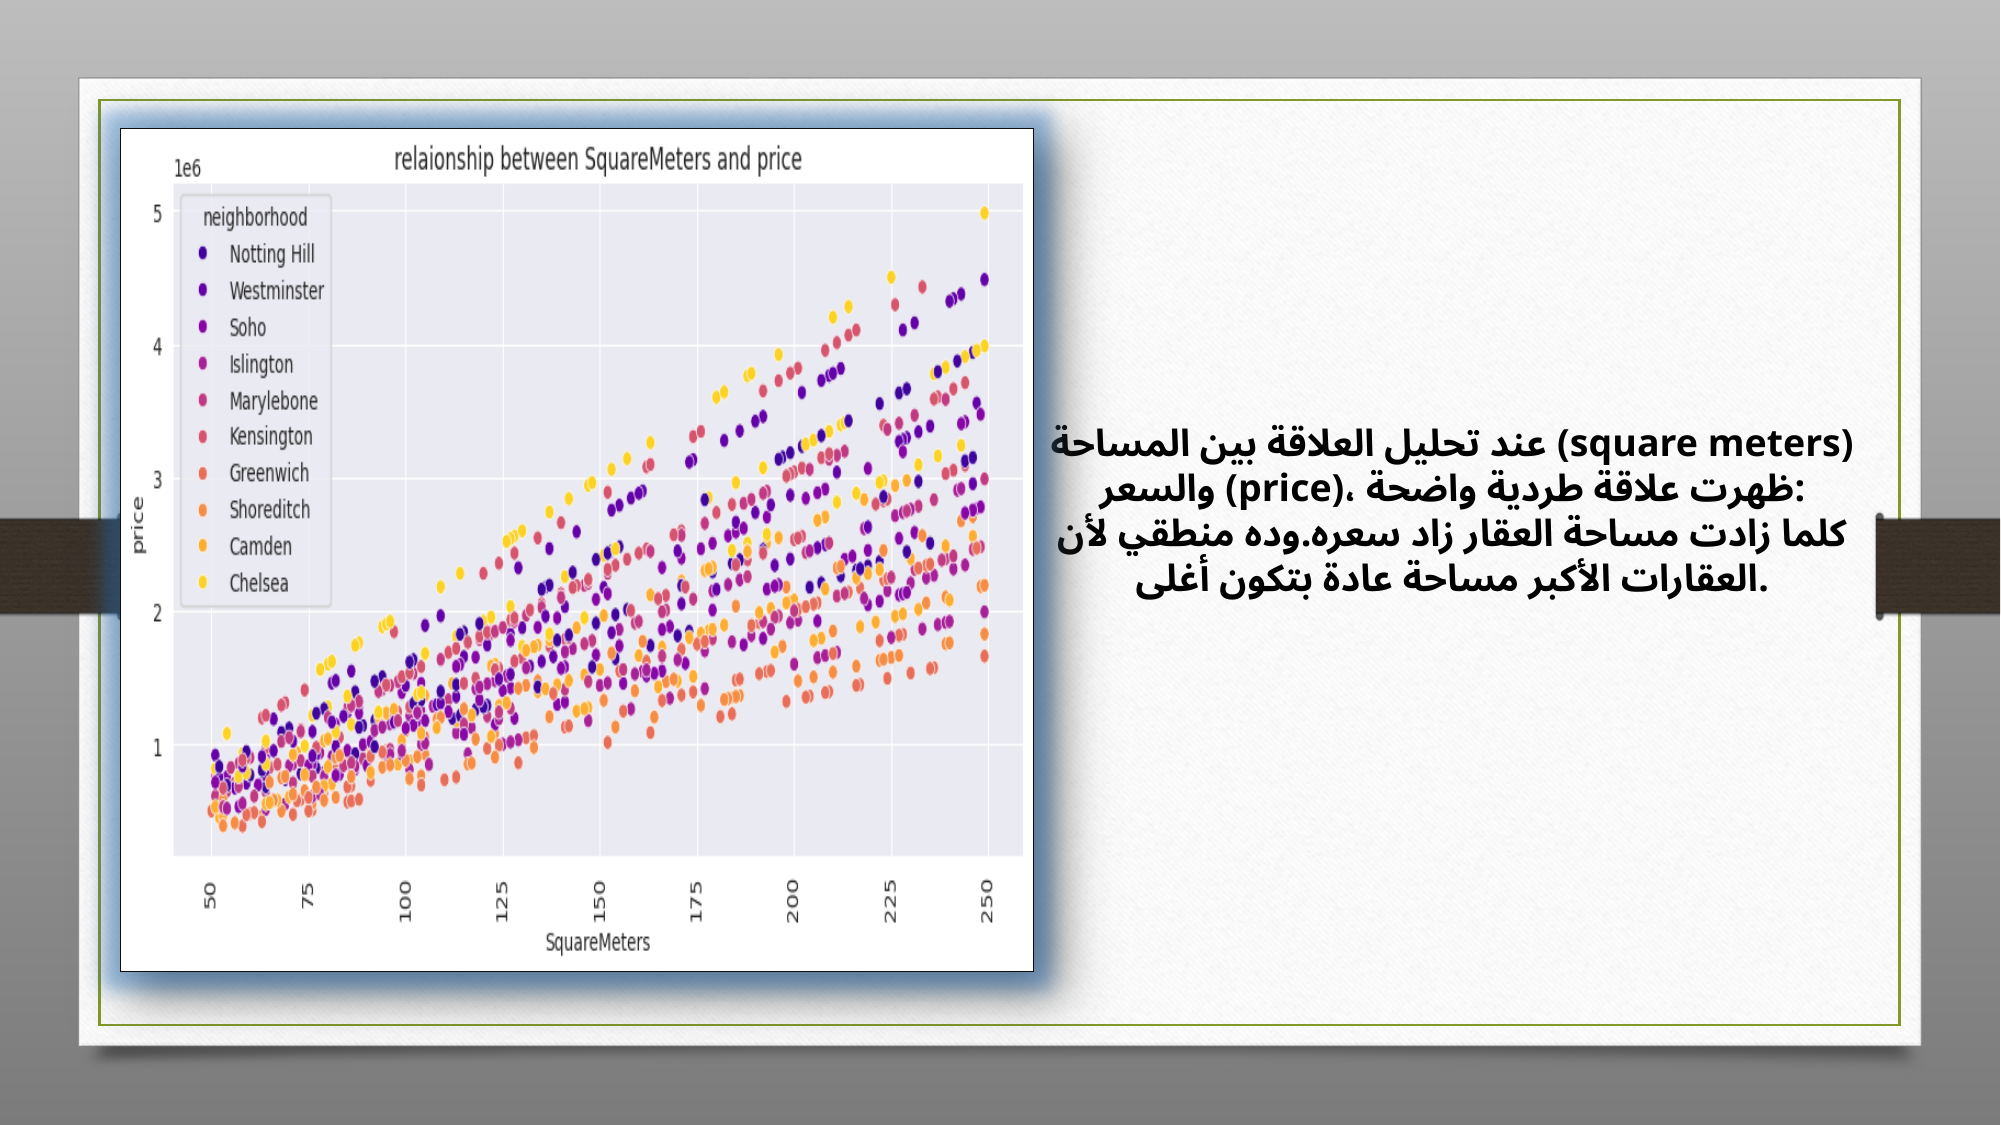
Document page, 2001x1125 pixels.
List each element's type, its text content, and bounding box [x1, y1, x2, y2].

text_box عند تحليل العلاقة بين المساحة (square meters) والسعر (price)، ظهرت علاقة طردية واضحة: كلما زادت مساحة العقار زاد سعره.وده منطقي لأن العقارات الأكبر مساحة عادة بتكون أغلى. [1097, 366, 1872, 606]
picture [0, 0, 2001, 1125]
